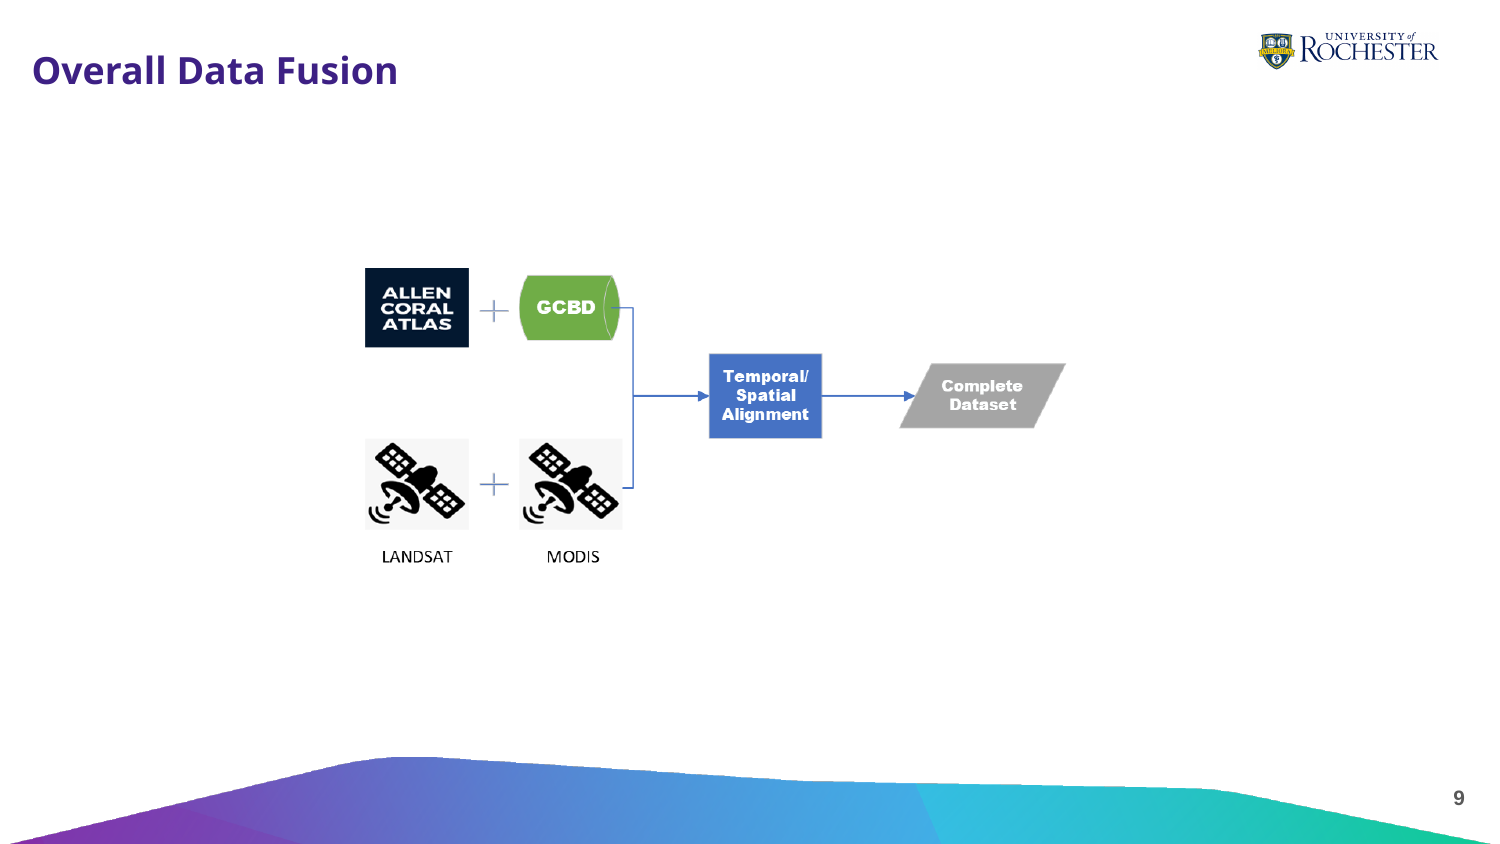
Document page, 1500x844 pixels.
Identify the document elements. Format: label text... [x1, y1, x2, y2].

title Overall Data Fusion [16, 22, 1415, 117]
picture [357, 260, 1074, 584]
picture [1256, 32, 1439, 70]
picture [0, 757, 1500, 844]
